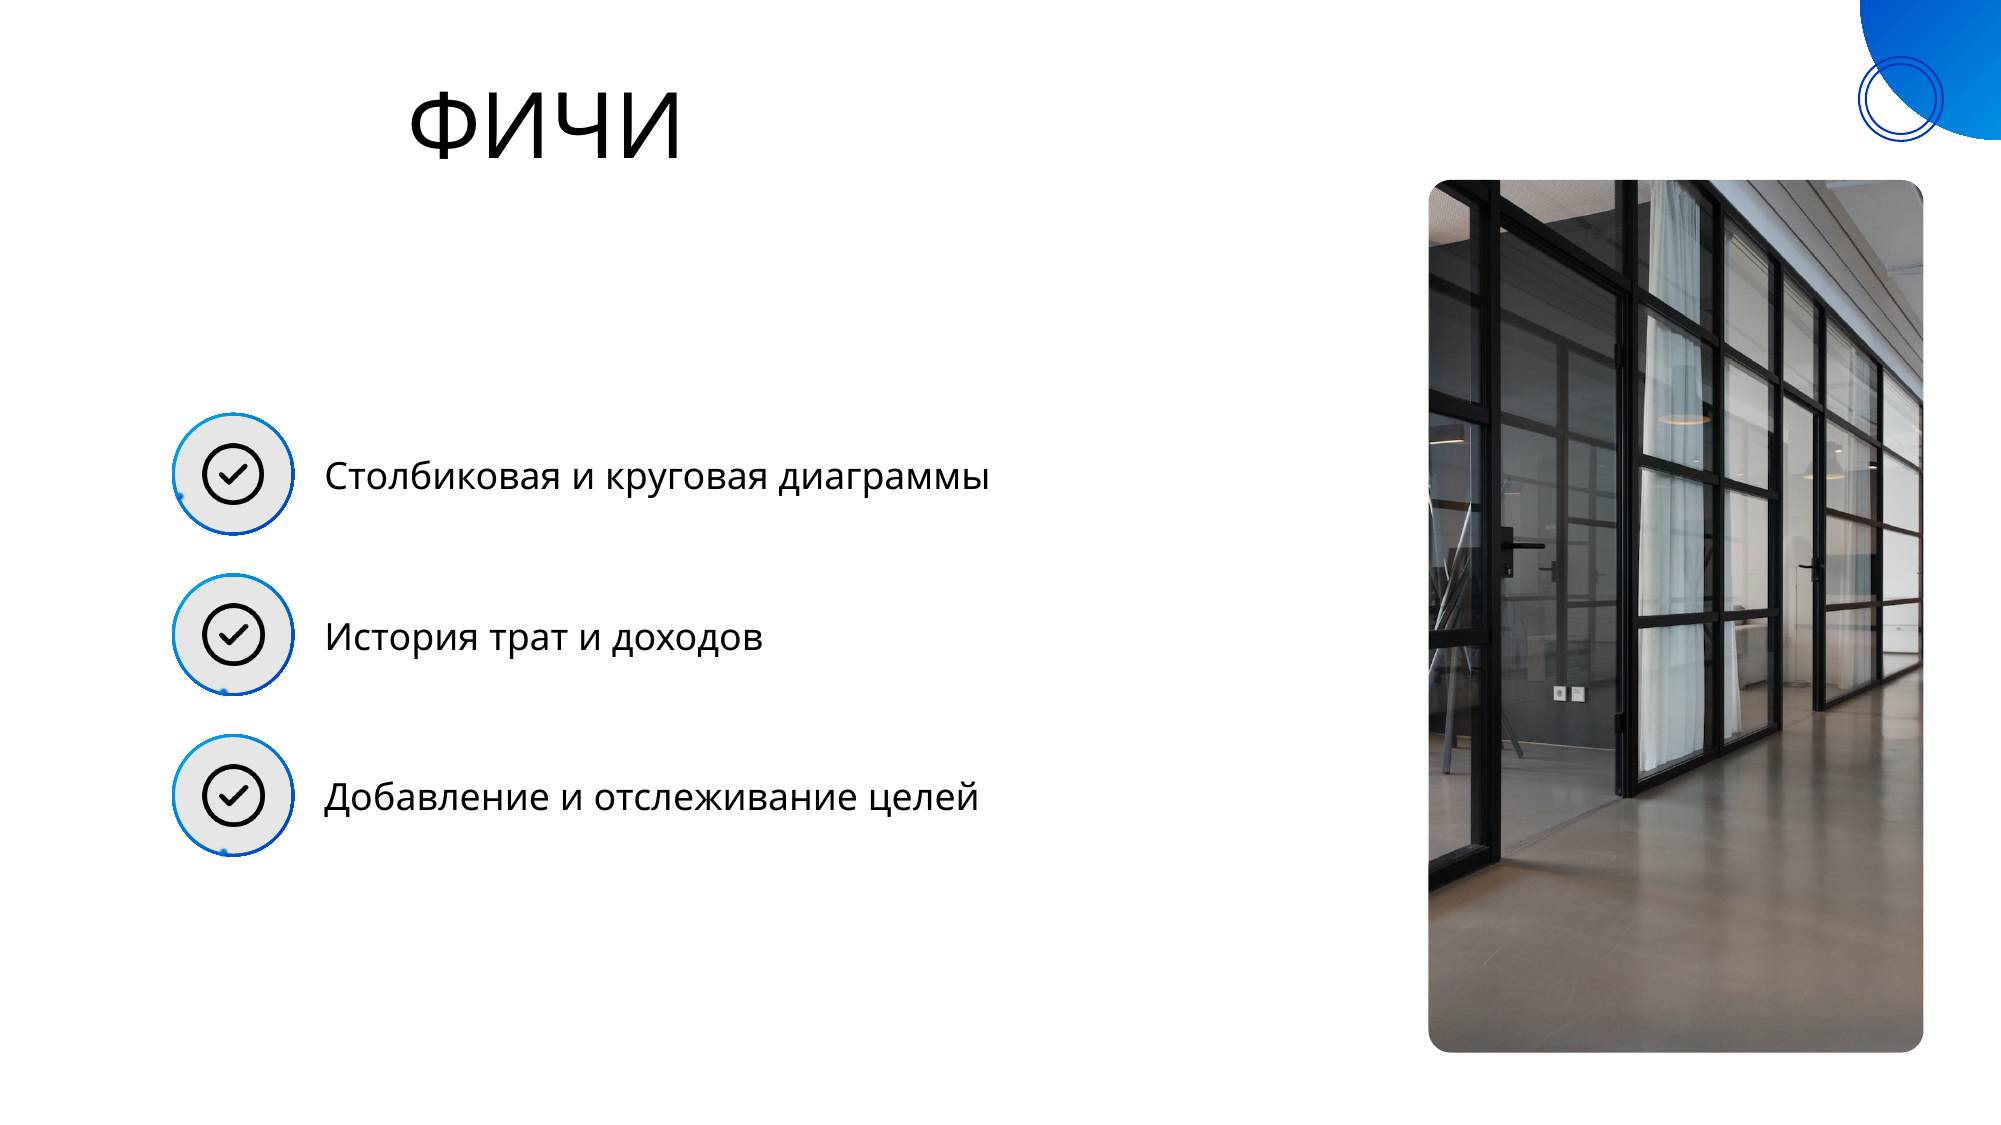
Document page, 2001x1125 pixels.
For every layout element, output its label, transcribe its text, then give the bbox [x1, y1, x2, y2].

picture [1428, 179, 1924, 1053]
text_box [1858, 0, 2000, 141]
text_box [159, 306, 1428, 859]
text_box ФИЧИ [392, 59, 1968, 184]
text_box [1884, 55, 1917, 59]
